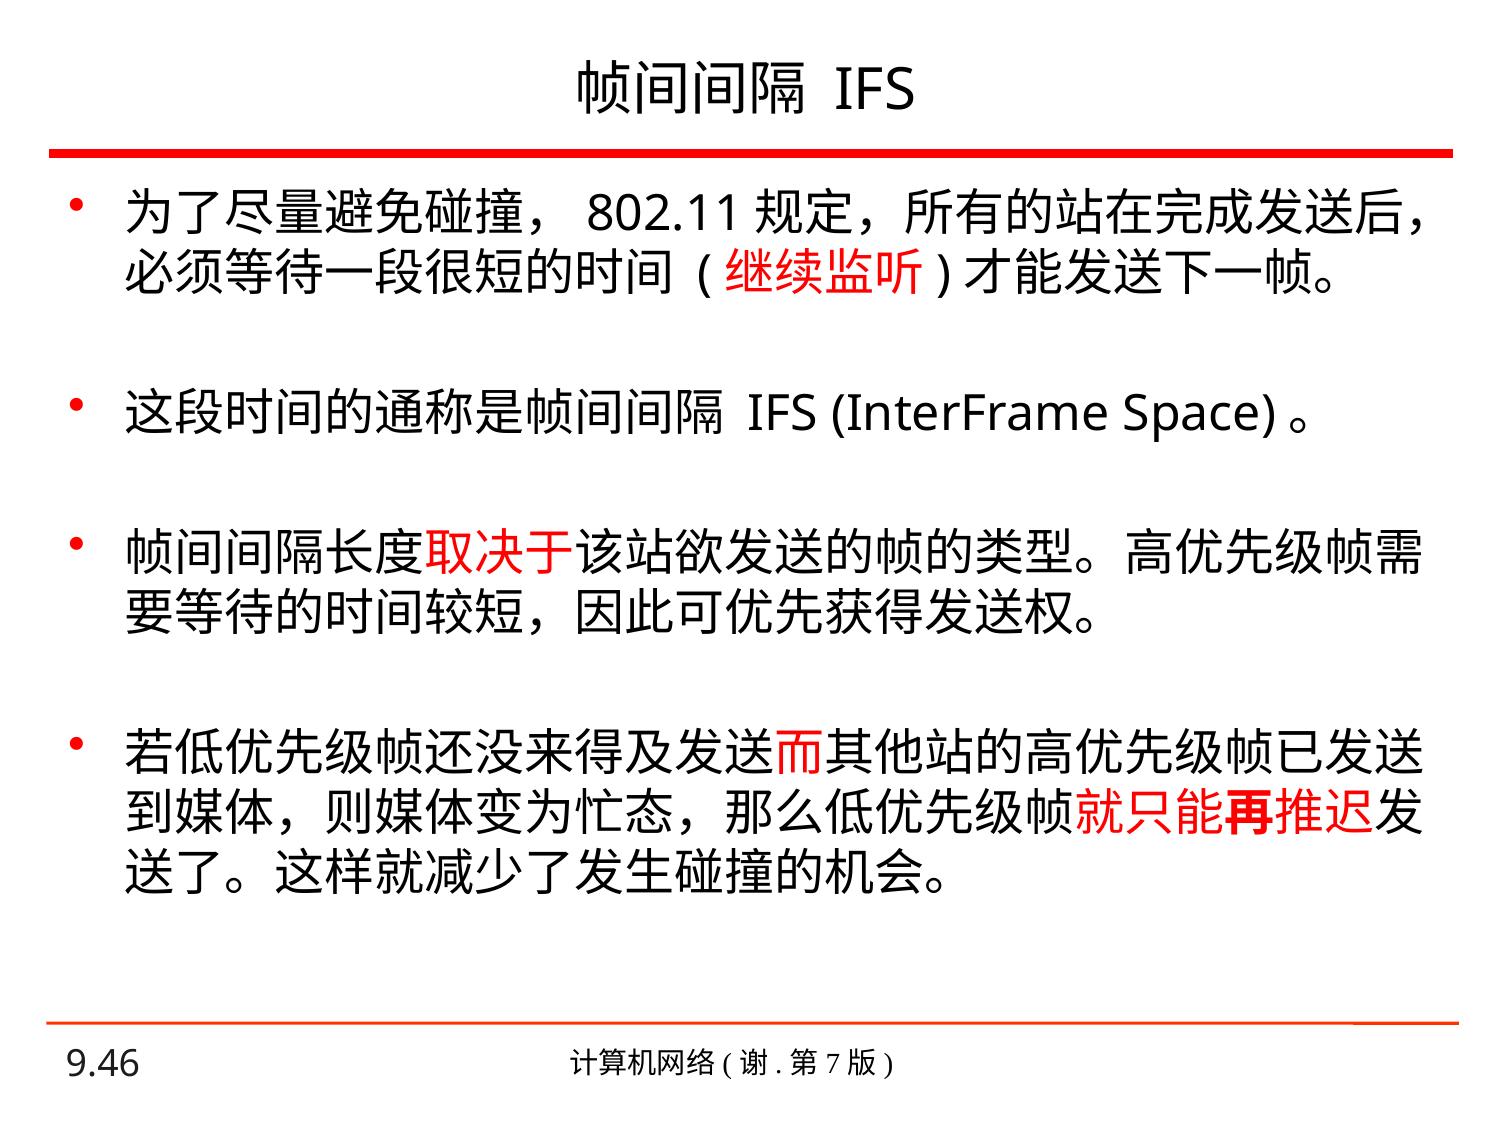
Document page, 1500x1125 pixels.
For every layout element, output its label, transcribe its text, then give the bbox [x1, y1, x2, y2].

list 为了尽量避免碰撞，802.11规定，所有的站在完成发送后，必须等待一段很短的时间 (继续监听)才能发送下一帧。 这段时间的通称是帧间间隔 IFS (InterFrame Space)。 帧间间隔长度取决于该站欲发送的帧的类型。高优先级帧需要等待的时间较短，因此可优先获得发送权。 若低优先级帧还没来得及发送而其他站的高优先级帧已发送到媒体，则媒体变为忙态，那么低优先级帧就只能再推迟发送了。这样就减少了发生碰撞的机会。 [52, 172, 1448, 1018]
title 帧间间隔 IFS [58, 30, 1448, 141]
